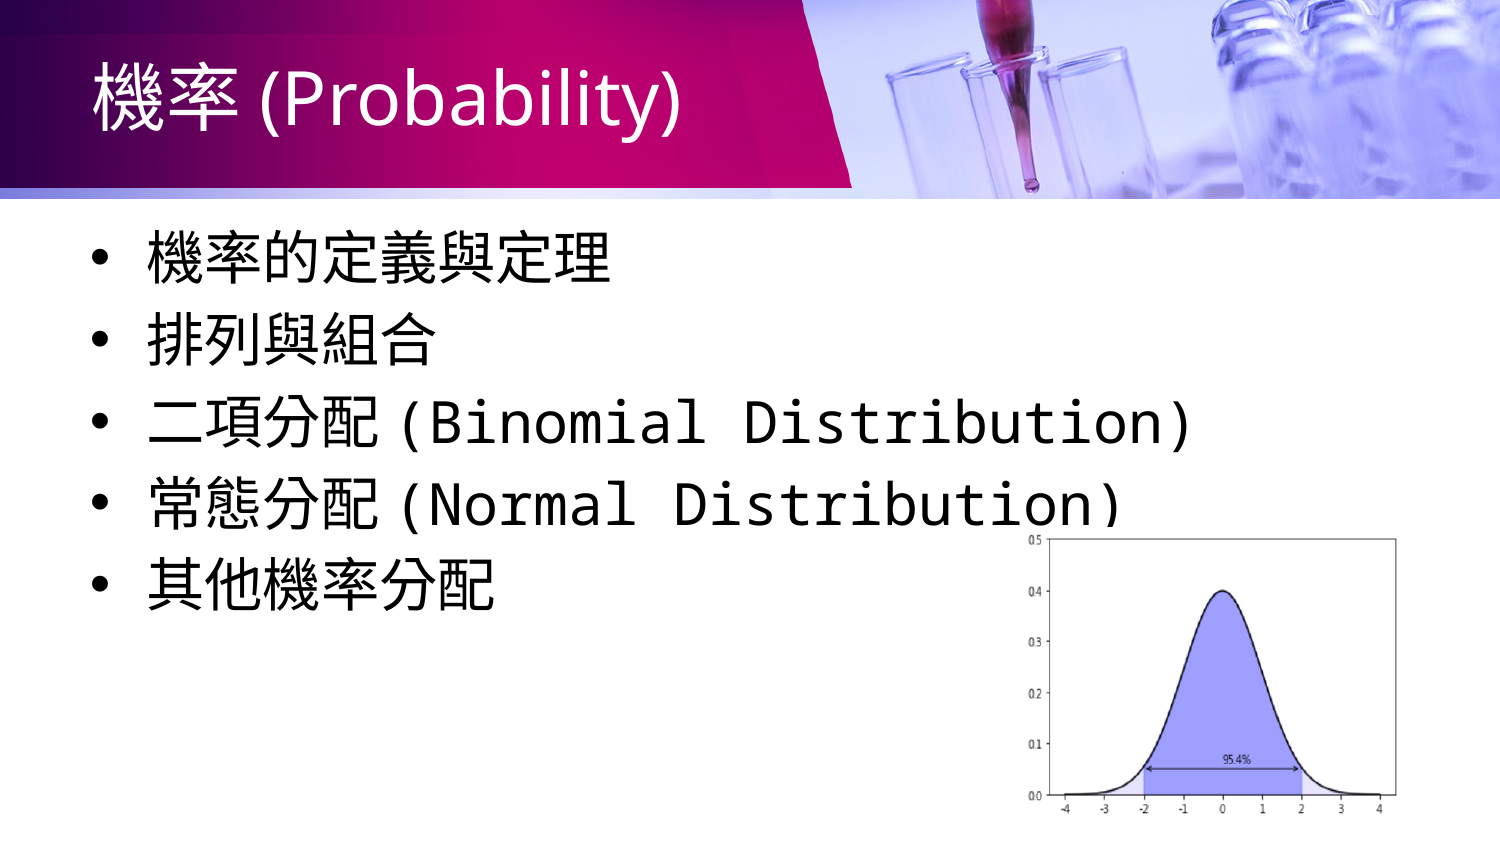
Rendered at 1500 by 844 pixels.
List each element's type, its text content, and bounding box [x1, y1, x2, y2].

title 機率(Probability) [76, 33, 1431, 159]
list 機率的定義與定理 排列與組合 二項分配(Binomial Distribution) 常態分配(Normal Distribution) 其他機率分配 [74, 214, 1428, 781]
picture [0, 0, 1500, 844]
